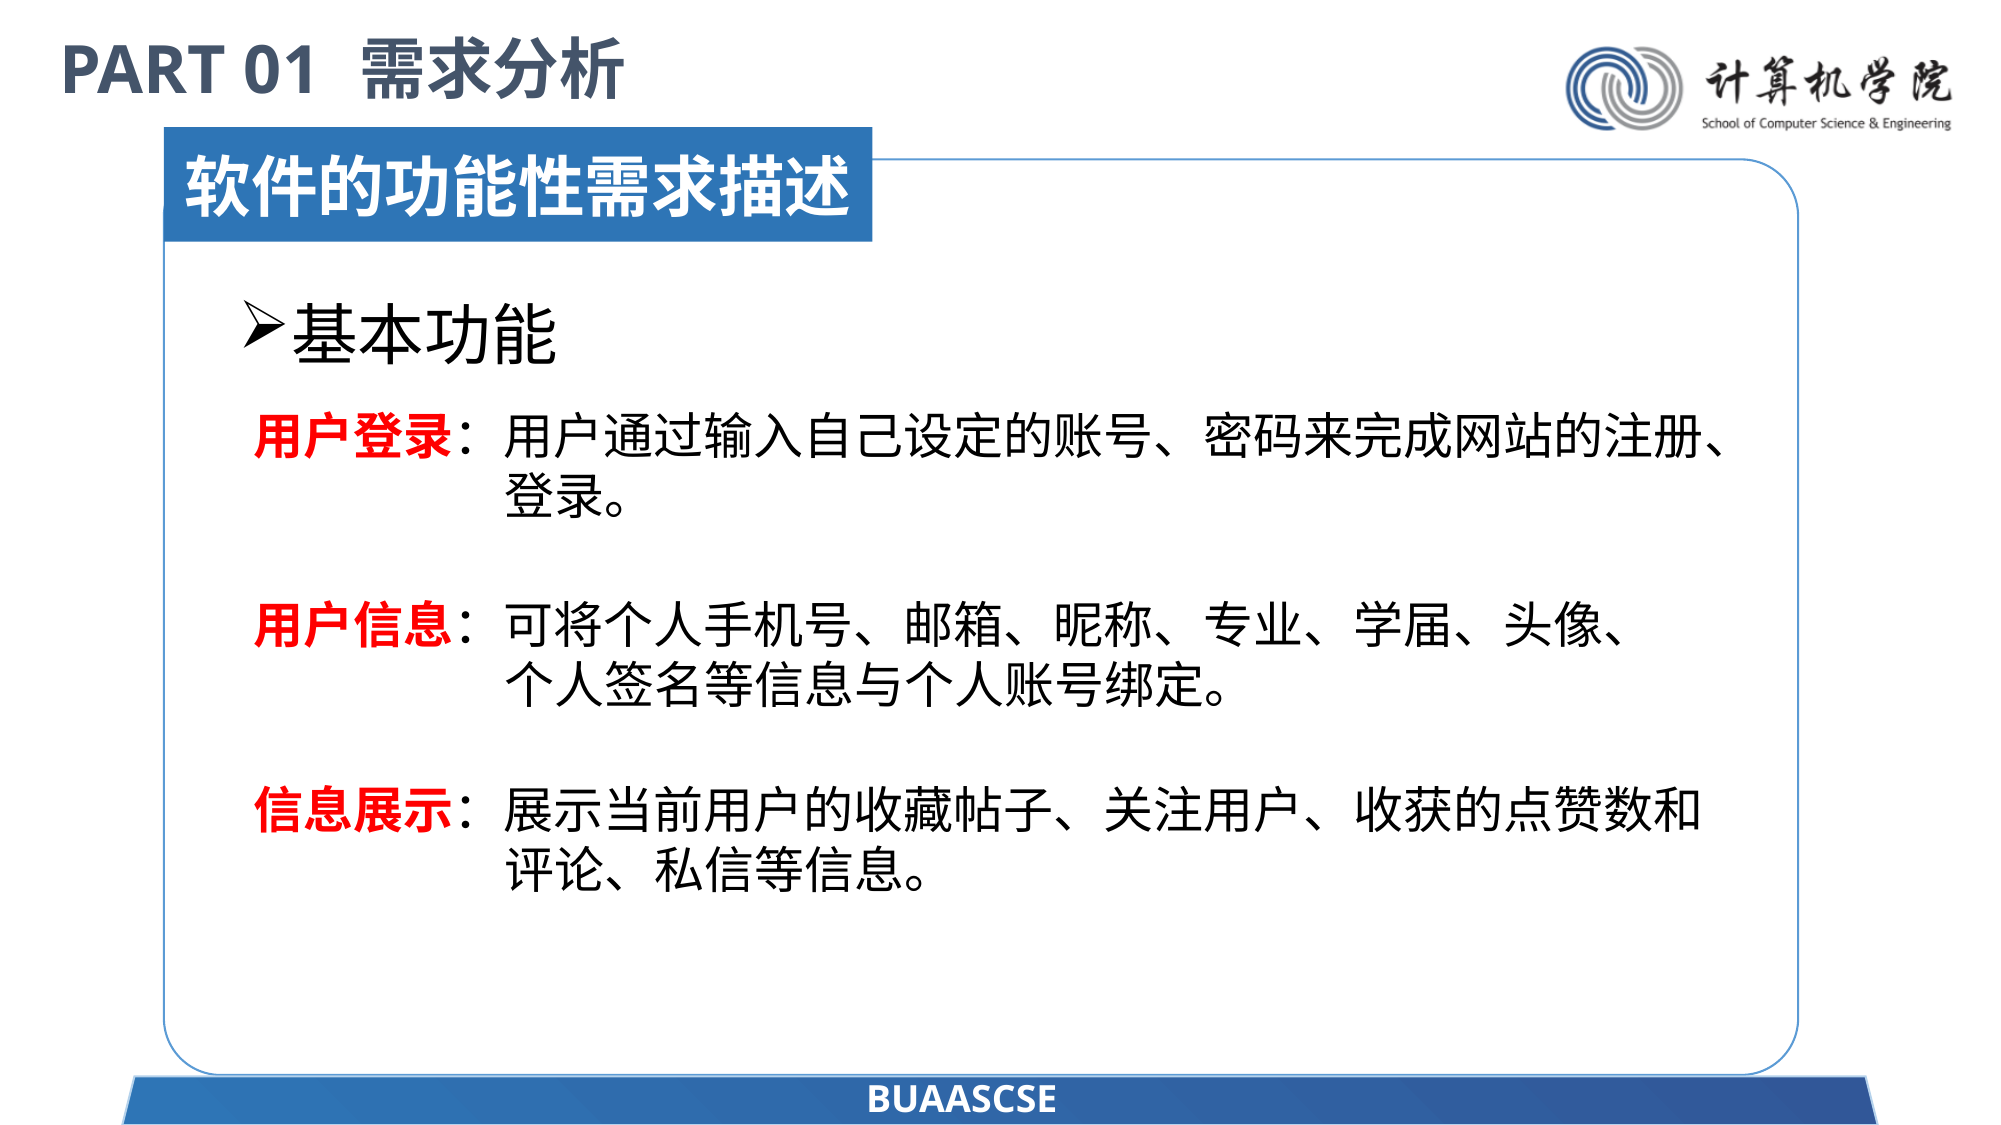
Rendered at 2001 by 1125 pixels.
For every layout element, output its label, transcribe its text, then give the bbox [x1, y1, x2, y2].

text_box PART 01 需求分析 [44, 19, 908, 115]
picture [1556, 39, 1963, 140]
text_box BUAASCSE [851, 1075, 1149, 1125]
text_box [163, 127, 1799, 1075]
text_box [1149, 1075, 1879, 1125]
text_box [121, 1075, 851, 1125]
